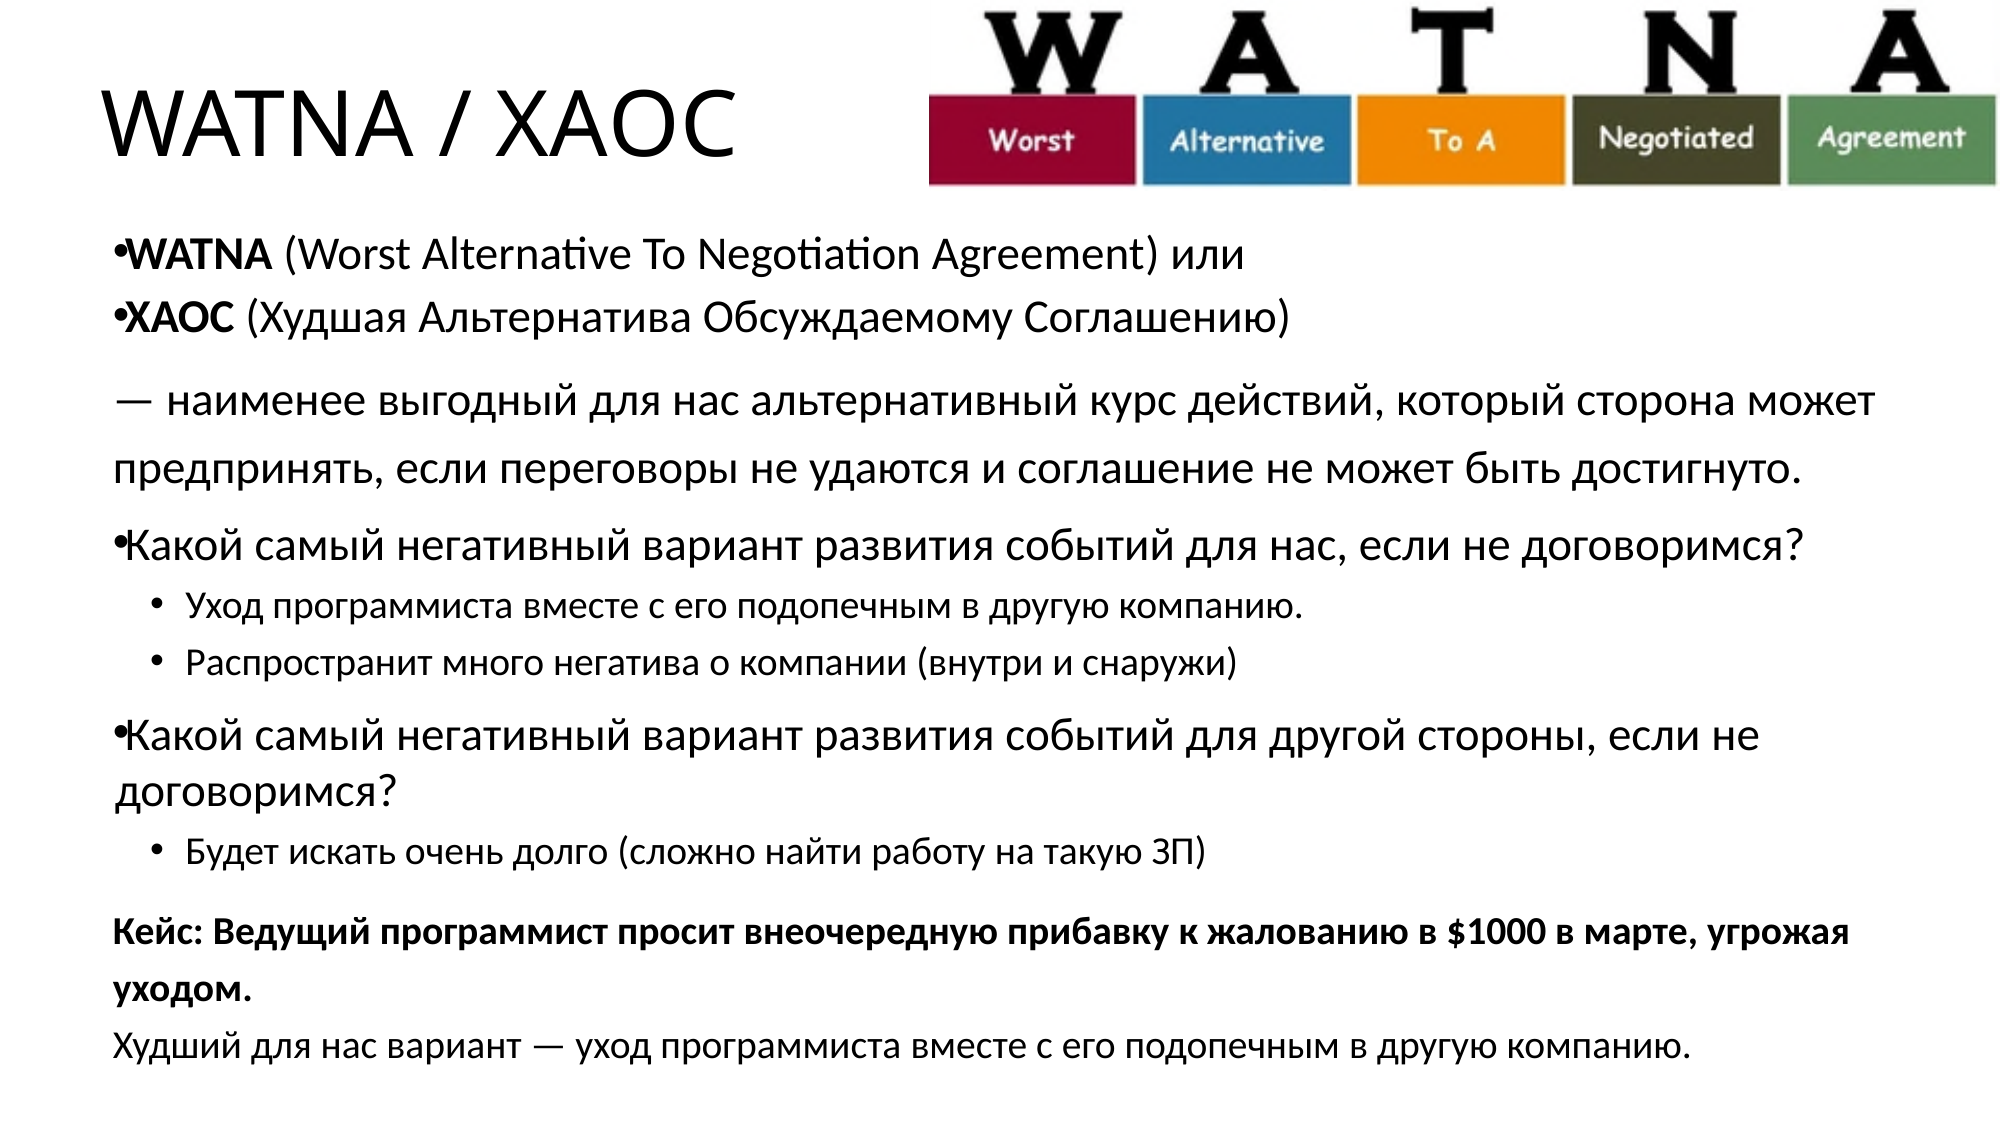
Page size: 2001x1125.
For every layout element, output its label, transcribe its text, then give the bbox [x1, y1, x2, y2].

title WATNA / ХАОС [97, 23, 1823, 209]
list WATNA (Worst Alternative To Negotiation Agreement) или ХАОС (Худшая Альтернатива Обсуждаемому Соглашению) — наименее выгодный для нас альтернативный курс действий, который сторона может предпринять, если переговоры не удаются и соглашение не может быть достигнуто. Какой самый негативный вариант развития событий для нас, если не договоримся? Уход программиста вместе с его подопечным в другую компанию. Распространит много негатива о компании (внутри и снаружи) Какой самый негативный вариант развития событий для другой стороны, если не договоримся? Будет искать очень долго (сложно найти работу на такую ЗП) Кейс: Ведущий программист просит внеочередную прибавку к жалованию в $1000 в марте, угрожая уходом. Худший для нас вариант — уход программиста вместе с его подопечным в другую компанию. [97, 209, 1959, 1094]
picture [929, 0, 2000, 191]
